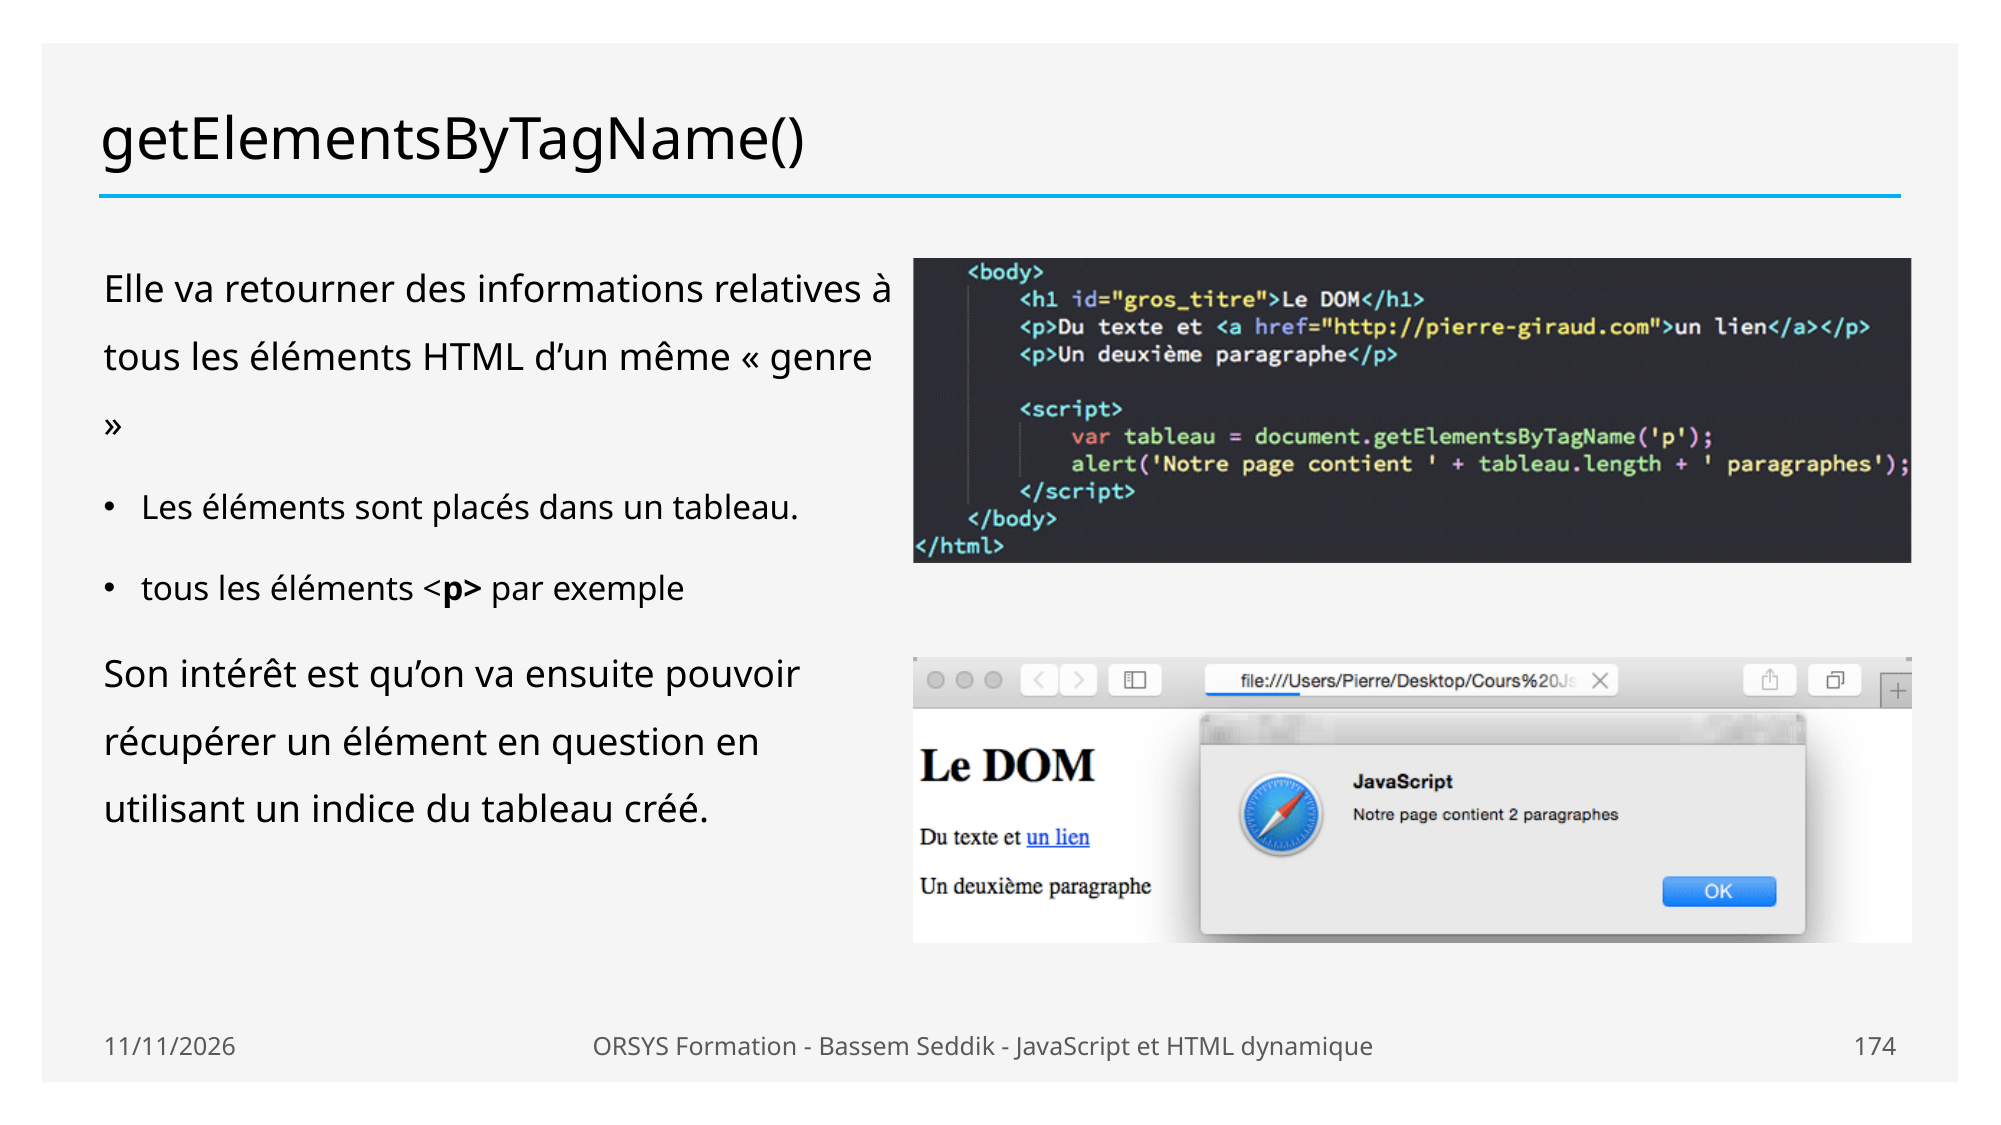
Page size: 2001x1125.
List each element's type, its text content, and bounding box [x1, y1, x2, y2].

slide_number 174 [1626, 1017, 1912, 1078]
title getElementsByTagName() [85, 73, 1888, 179]
list Elle va retourner des informations relatives à tous les éléments HTML d’un même « genre » Les éléments sont placés dans un tableau. tous les éléments <p> par exemple Son intérêt est qu’on va ensuite pouvoir récupérer un élément en question en utilisant un indice du tableau créé. [88, 235, 914, 982]
picture [913, 258, 1912, 563]
footer ORSYS Formation - Bassem Seddik - JavaScript et HTML dynamique [340, 1017, 1626, 1078]
picture [913, 657, 1912, 943]
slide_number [88, 1017, 340, 1078]
